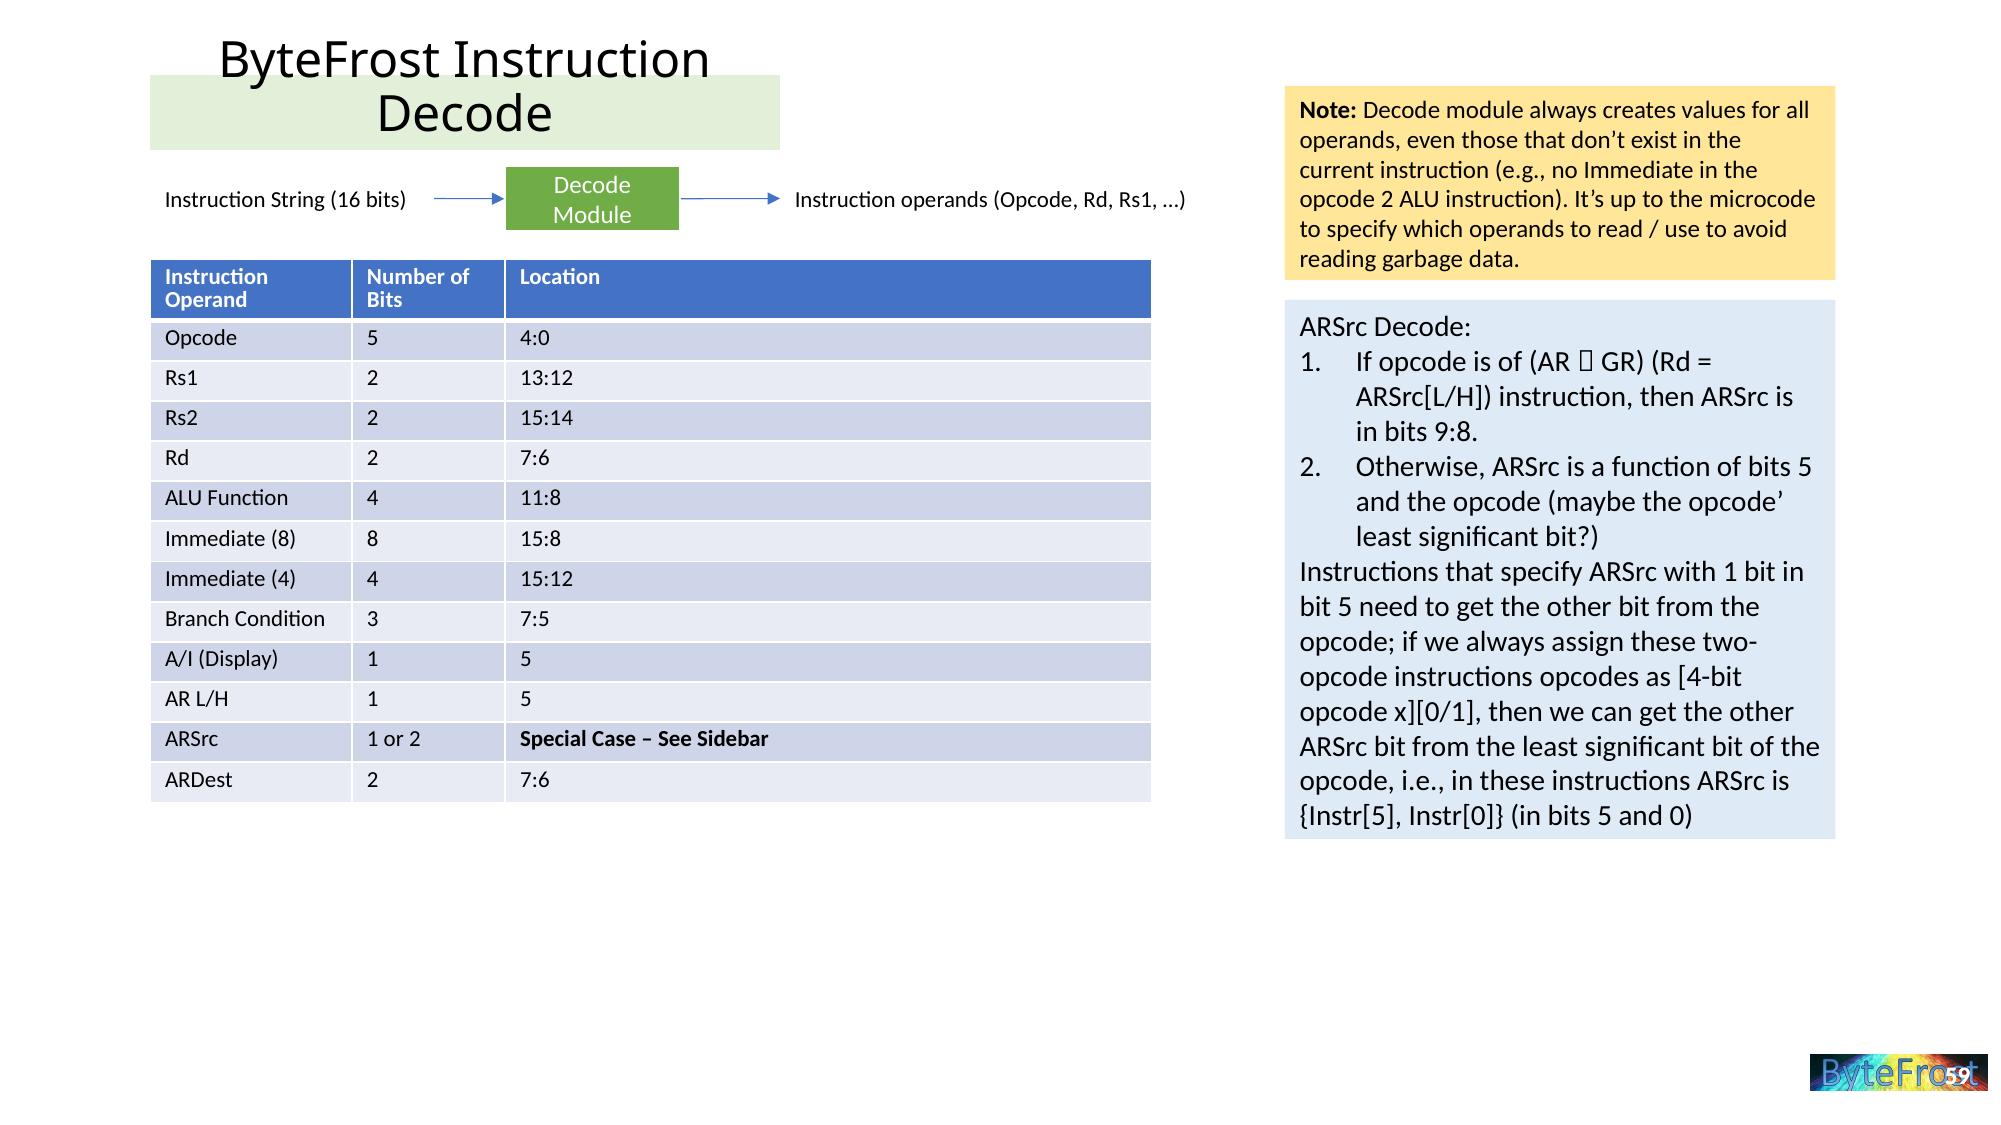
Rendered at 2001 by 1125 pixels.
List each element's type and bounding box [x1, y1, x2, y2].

table_cell [506, 683, 1151, 721]
table_cell [353, 562, 504, 601]
table_cell [353, 442, 504, 480]
table_cell [151, 562, 351, 601]
table_cell [506, 763, 1151, 802]
table_cell [353, 723, 504, 761]
table_cell [151, 442, 351, 480]
table_cell [151, 362, 351, 400]
table_cell [151, 323, 351, 360]
table_cell [506, 562, 1151, 601]
table_cell [353, 522, 504, 561]
table_header [506, 260, 1151, 318]
table_cell [506, 643, 1151, 681]
text_box [1284, 299, 1836, 839]
table_cell [353, 763, 504, 802]
table_cell [353, 683, 504, 721]
table_cell [506, 522, 1151, 561]
title [150, 75, 780, 150]
table_cell [353, 362, 504, 400]
table_cell [506, 442, 1151, 480]
table_cell [353, 643, 504, 681]
table_cell [353, 323, 504, 360]
table_cell [353, 402, 504, 440]
table_cell [353, 482, 504, 520]
table_cell [506, 323, 1151, 360]
table_cell [506, 482, 1151, 520]
table_cell [506, 603, 1151, 641]
table_cell [151, 402, 351, 440]
table_cell [353, 603, 504, 641]
table_header [353, 260, 504, 318]
table_cell [506, 362, 1151, 400]
table_cell [151, 603, 351, 641]
table_cell [151, 763, 351, 802]
table_header [151, 260, 351, 318]
table_cell [151, 522, 351, 561]
table_cell [151, 643, 351, 681]
table_cell [506, 723, 1151, 761]
table_cell [151, 723, 351, 761]
table_cell [151, 482, 351, 520]
text_box [1284, 85, 1836, 281]
table_cell [506, 402, 1151, 440]
text_box [150, 164, 1208, 234]
table_cell [151, 683, 351, 721]
picture [1810, 1054, 1988, 1091]
